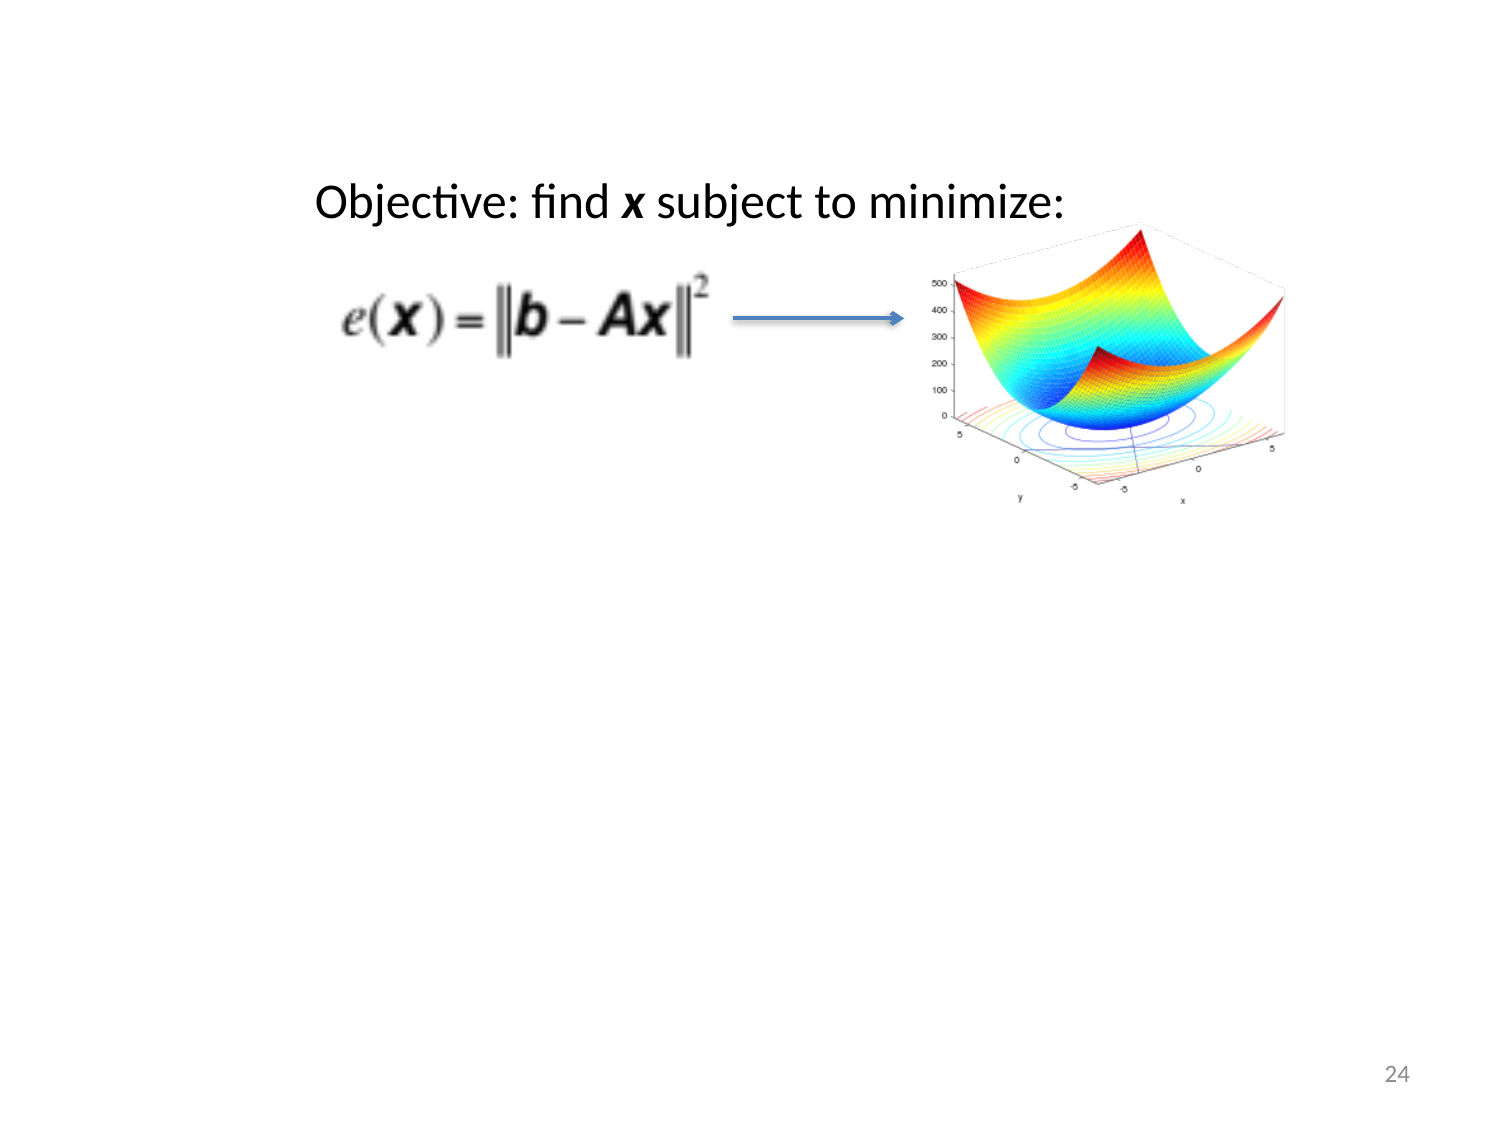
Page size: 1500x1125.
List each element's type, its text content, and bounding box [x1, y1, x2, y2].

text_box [335, 261, 717, 364]
text_box Objective: find x subject to minimize: [127, 161, 1254, 237]
slide_number 24 [1074, 1042, 1425, 1103]
picture [917, 209, 1299, 519]
